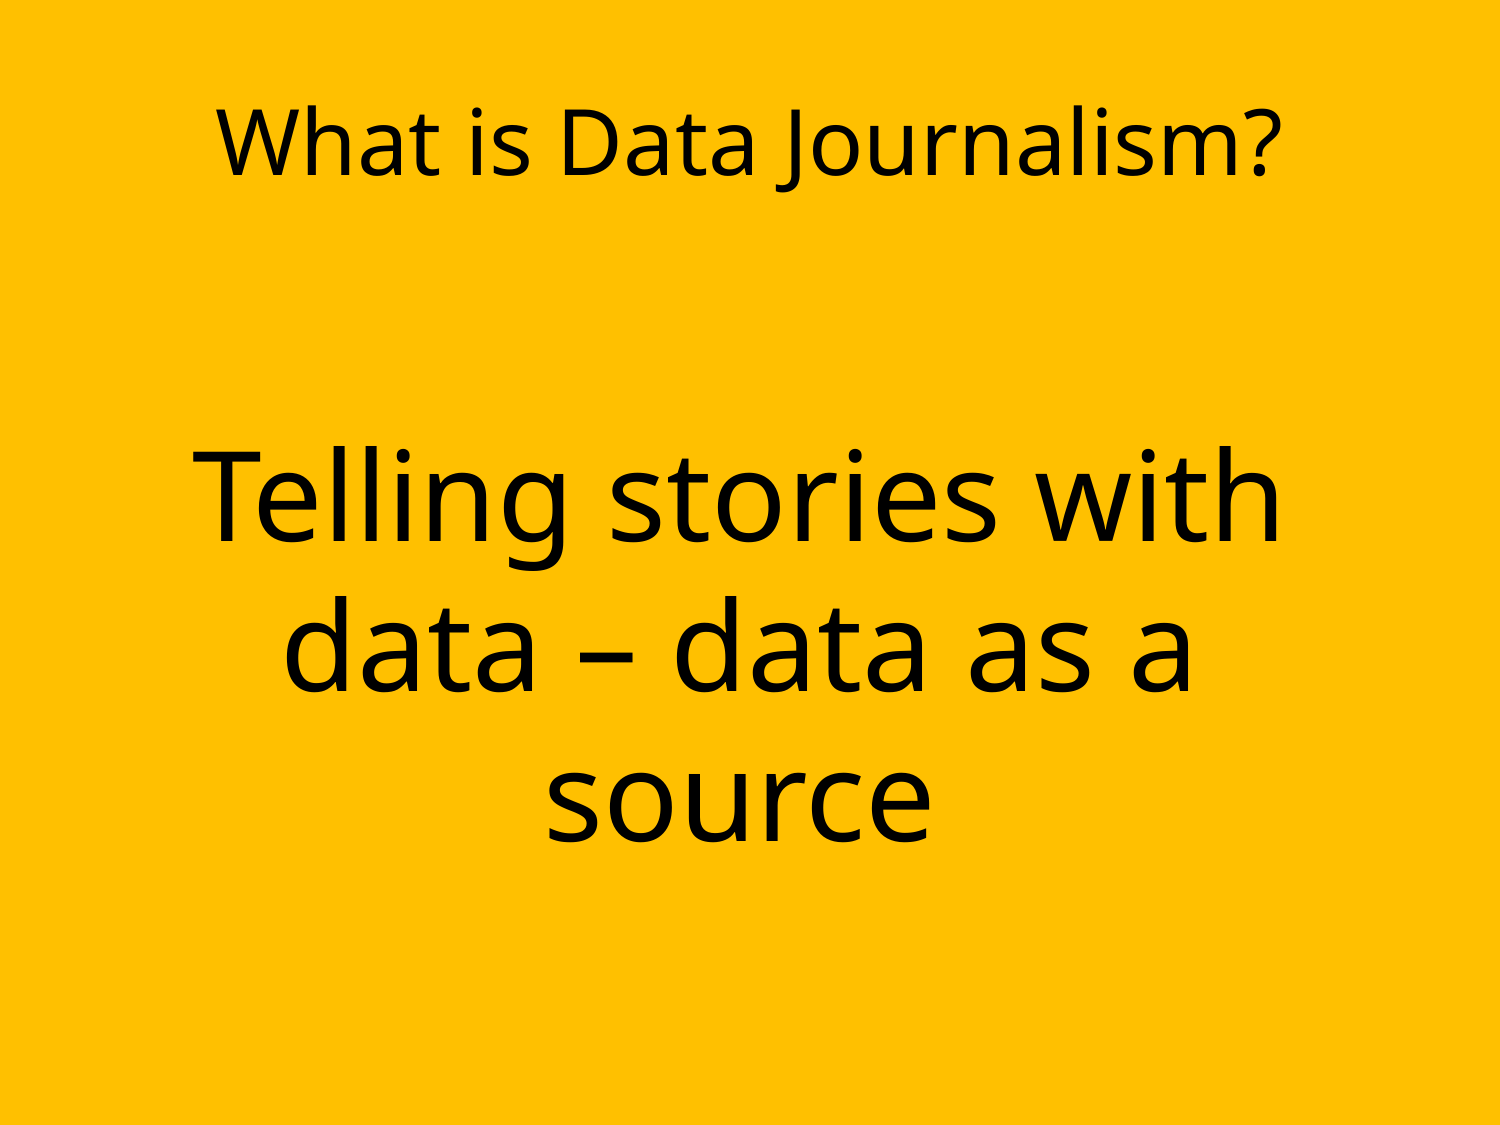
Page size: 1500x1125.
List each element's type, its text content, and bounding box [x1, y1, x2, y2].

list Telling stories with data – data as a source [64, 408, 1415, 1047]
title What is Data Journalism? [75, 45, 1425, 233]
